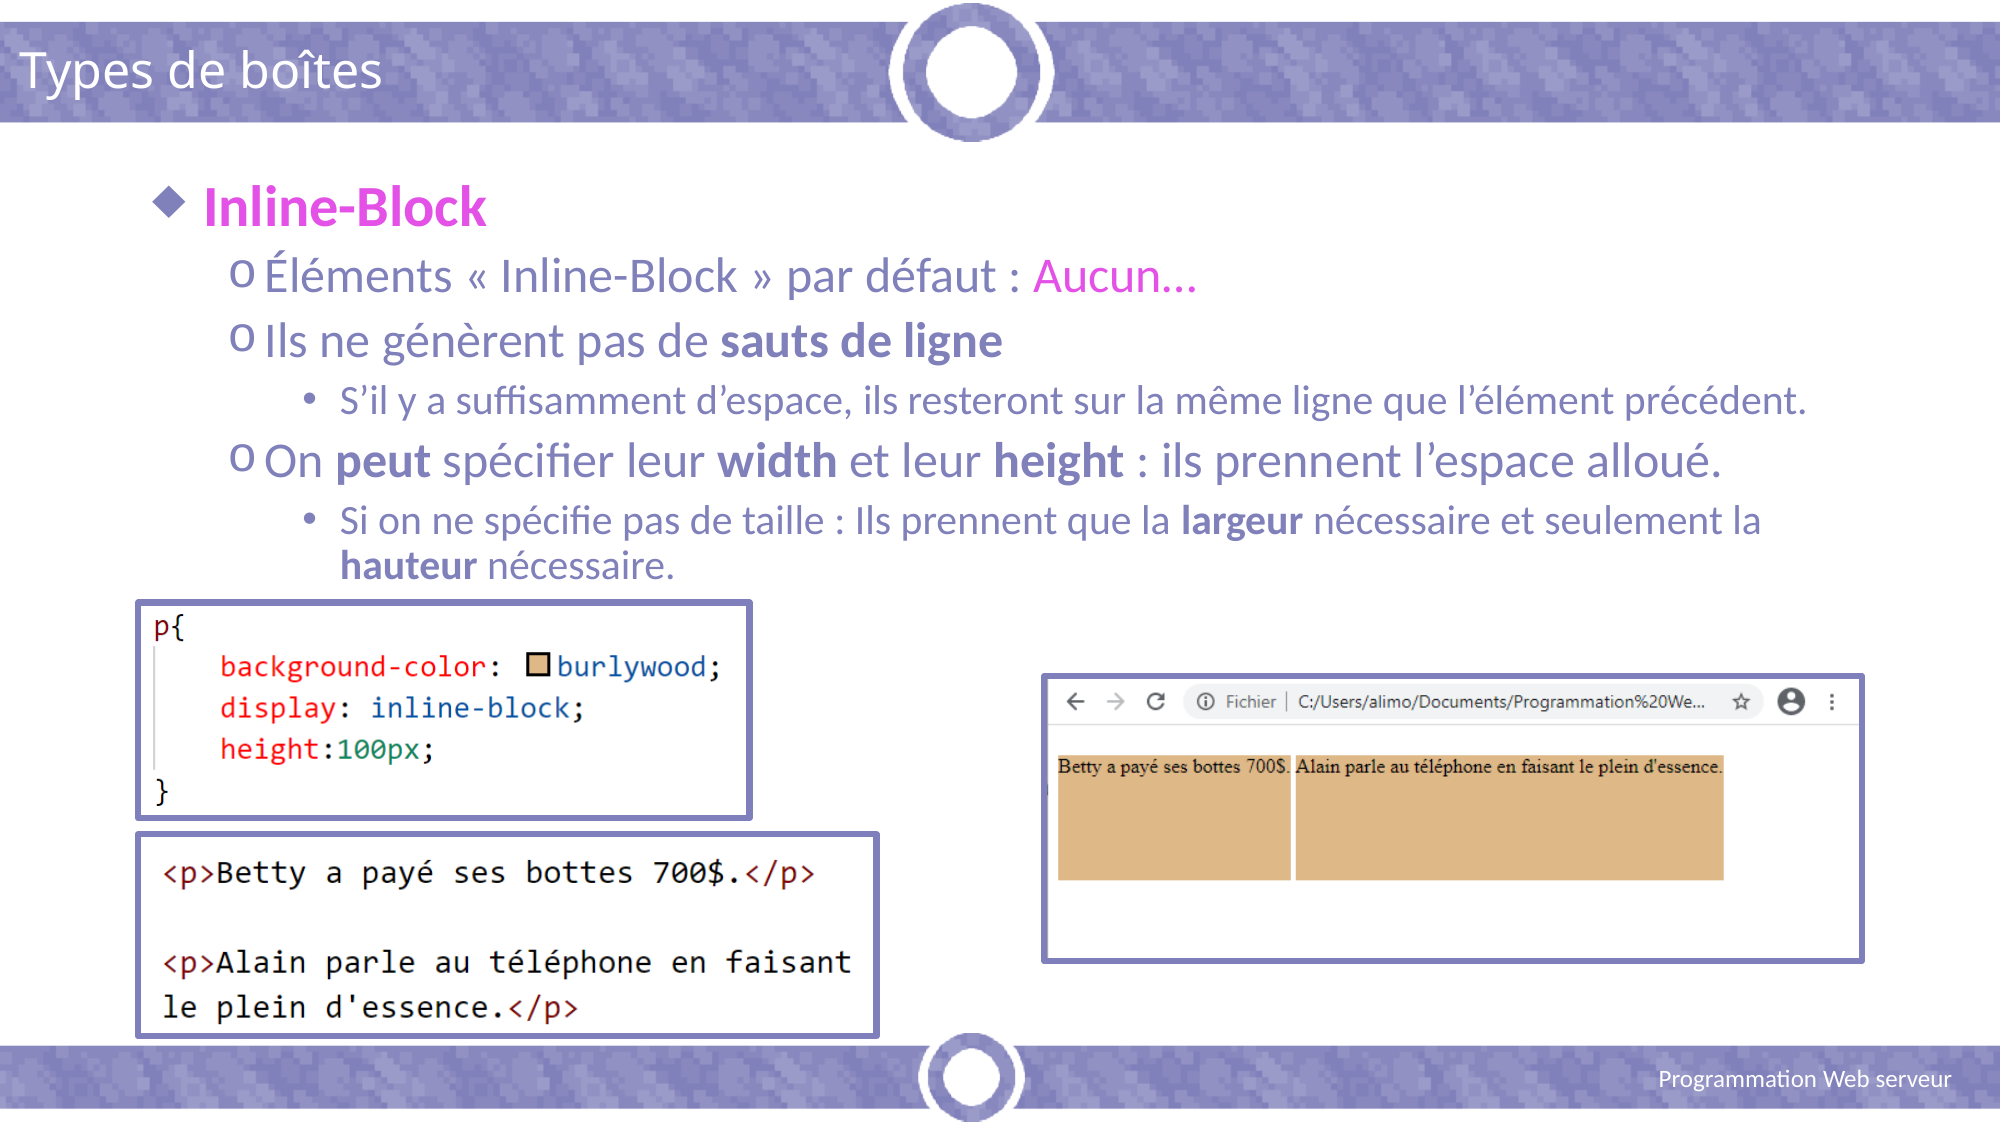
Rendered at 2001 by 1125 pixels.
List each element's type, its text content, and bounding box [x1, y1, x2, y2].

picture [141, 837, 874, 1034]
list Inline-Block Éléments « Inline-Block » par défaut : Aucun… Ils ne génèrent pas de sauts de ligne S’il y a suffisamment d’espace, ils resteront sur la même ligne que l’élément précédent. On peut spécifier leur width et leur height : ils prennent l’espace alloué. Si on ne spécifie pas de taille : Ils prennent que la largeur nécessaire et seulement la hauteur nécessaire. [137, 168, 1863, 1014]
picture [0, 3, 2000, 142]
picture [1047, 679, 1859, 958]
picture [141, 605, 747, 815]
title Types de boîtes [4, 22, 884, 123]
picture [0, 1033, 2000, 1122]
